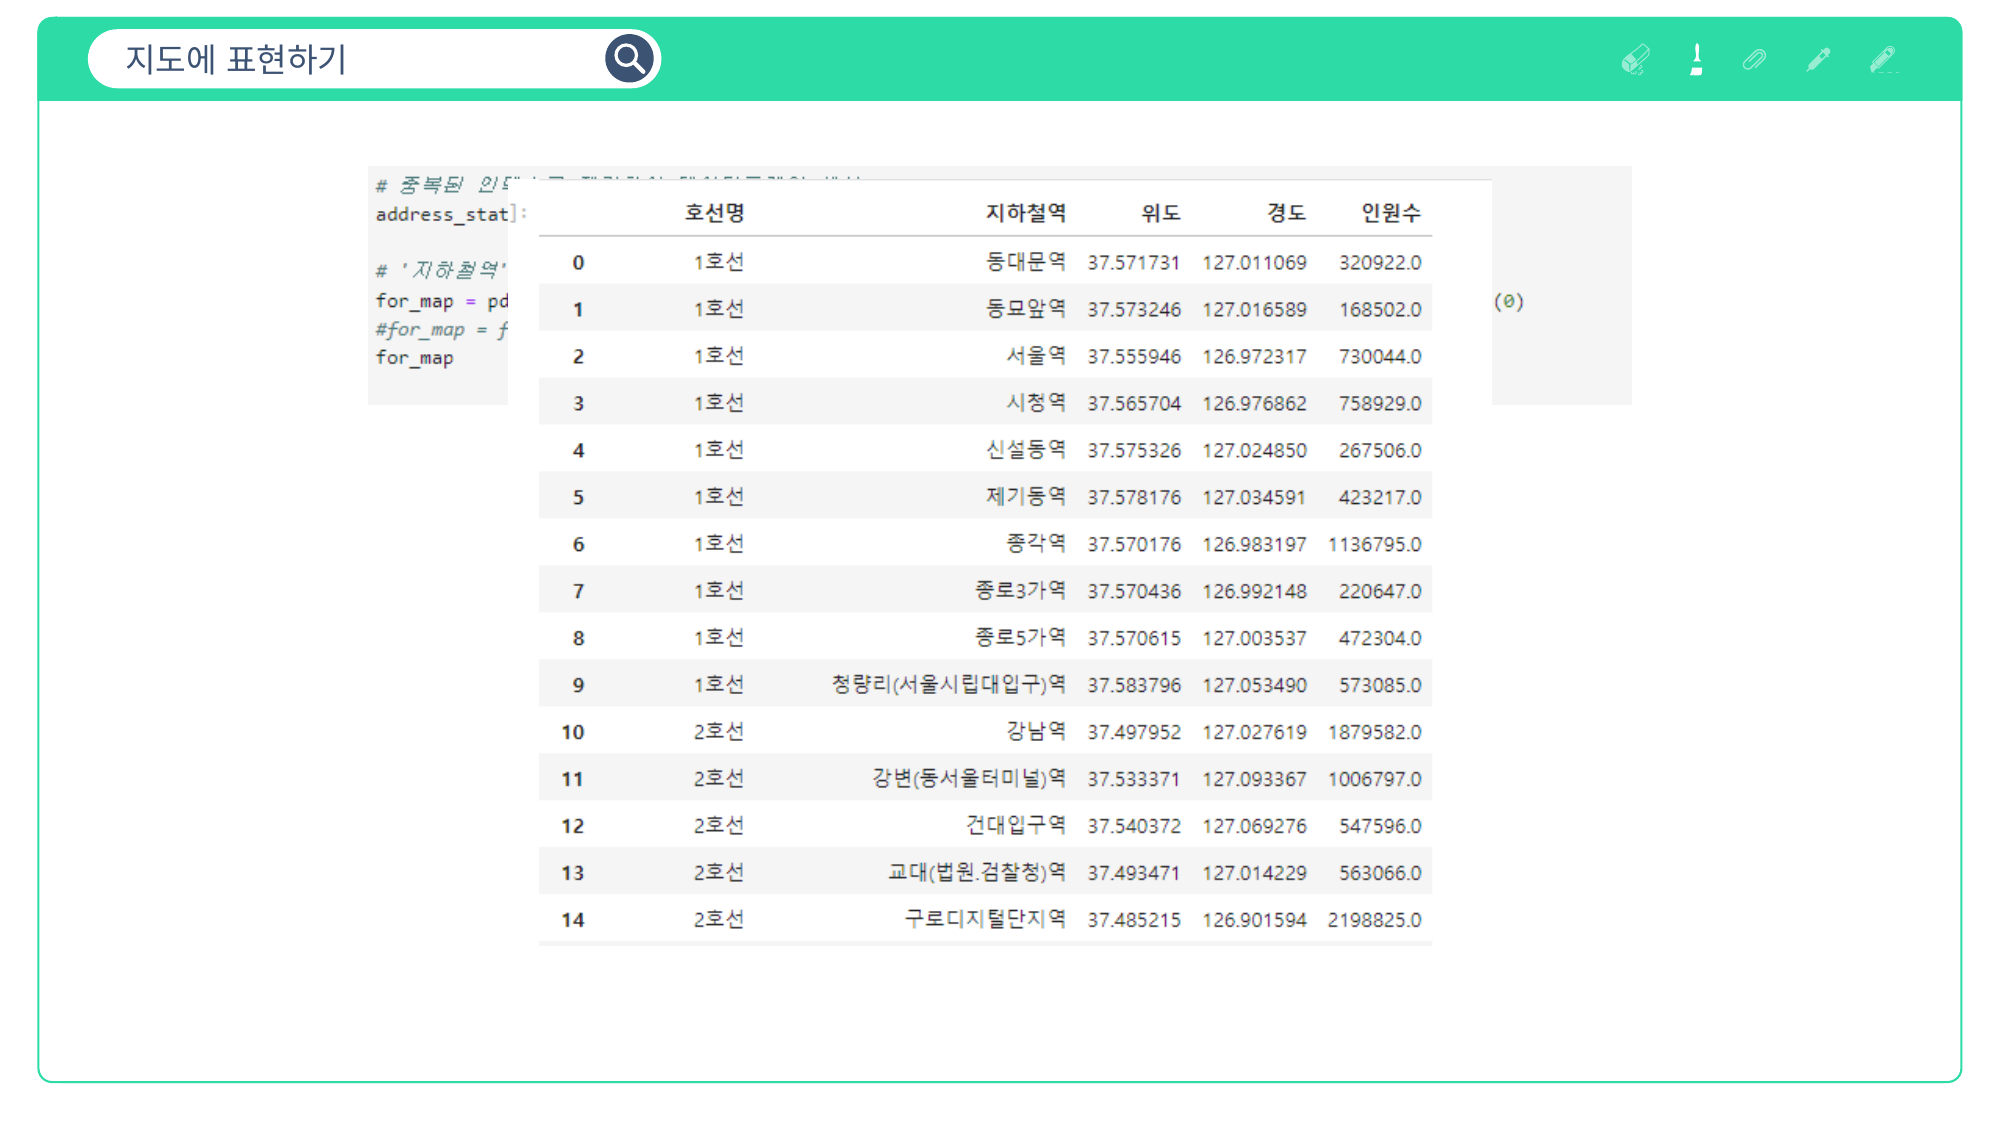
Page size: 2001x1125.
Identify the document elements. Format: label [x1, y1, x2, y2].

text_box [38, 17, 1962, 1083]
picture [368, 166, 1632, 946]
